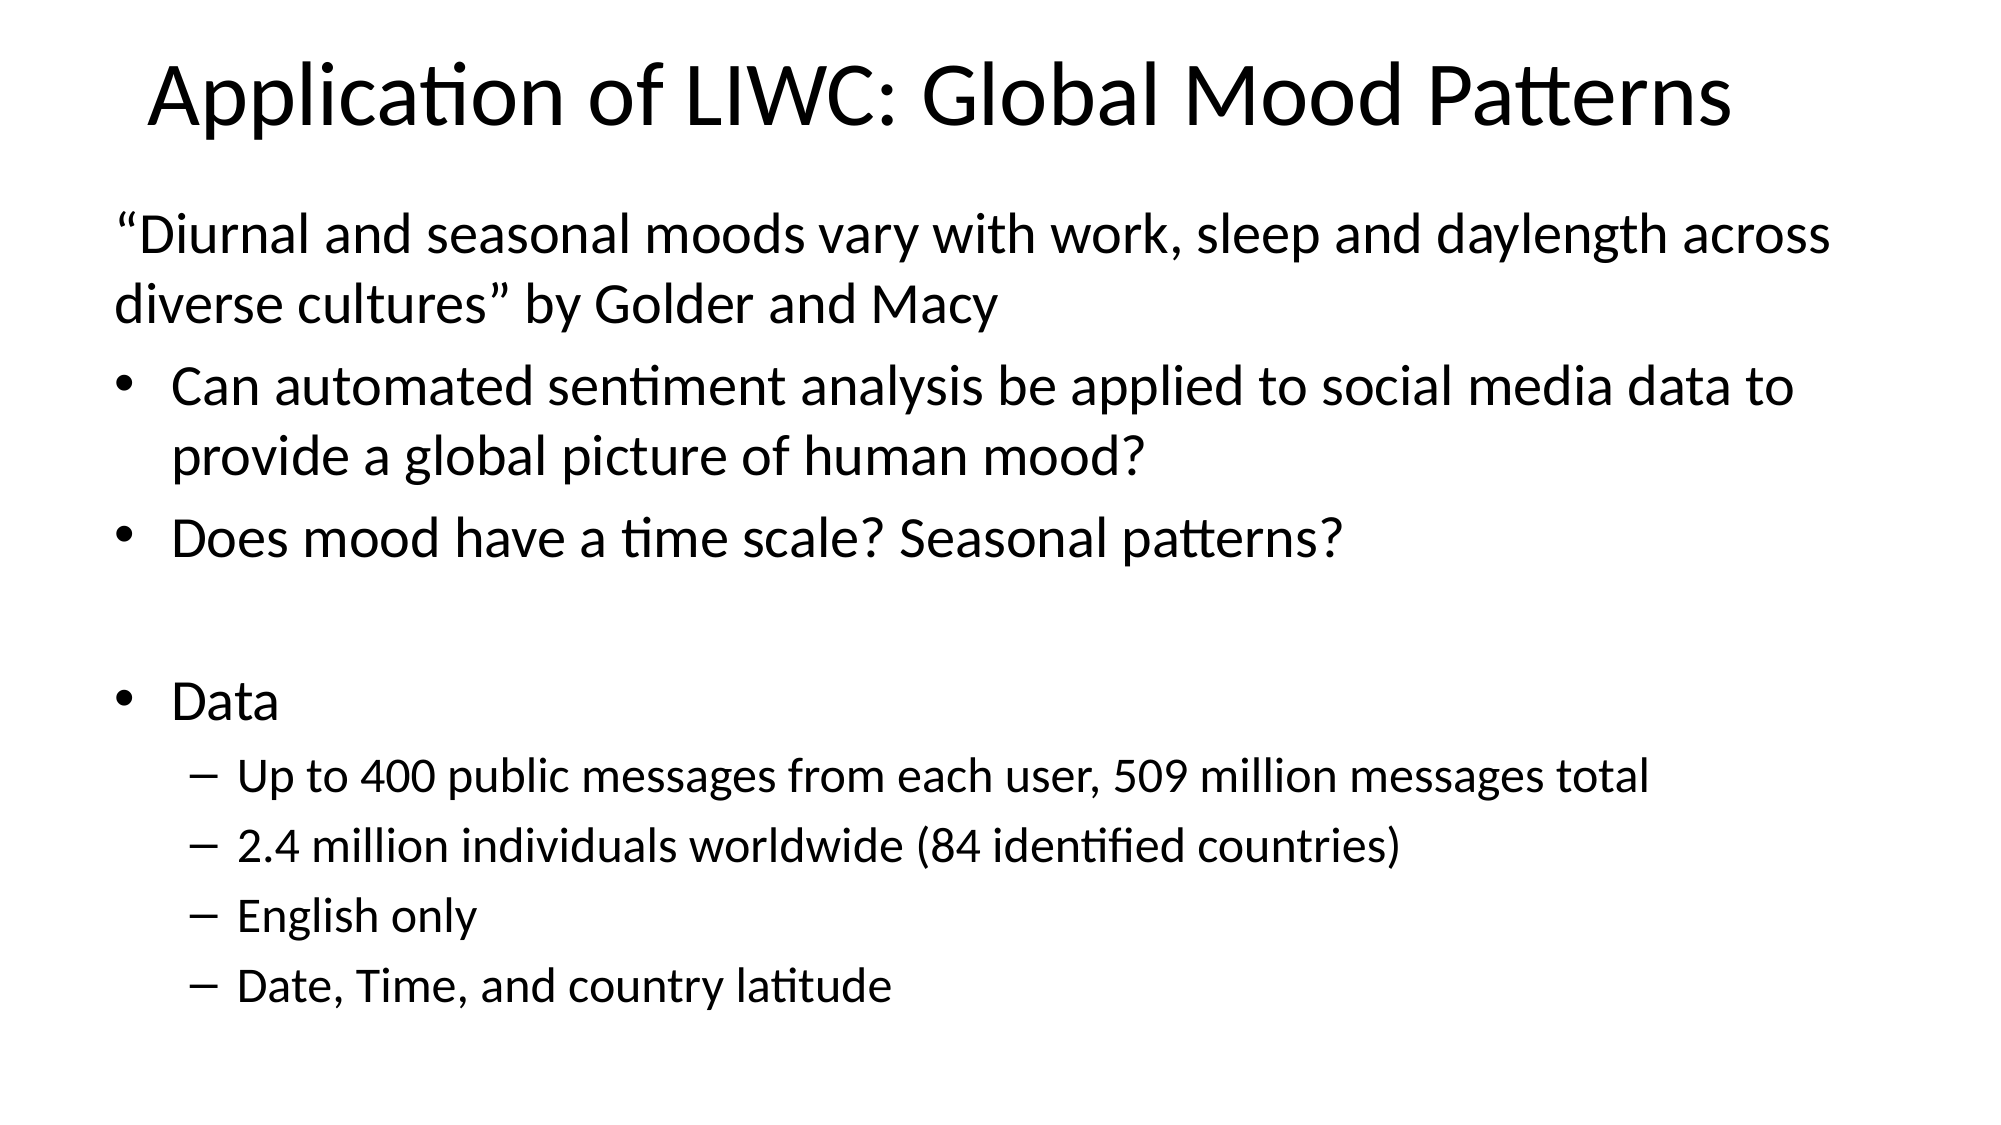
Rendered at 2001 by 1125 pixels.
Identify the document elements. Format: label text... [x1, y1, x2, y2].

list “Diurnal and seasonal moods vary with work, sleep and daylength across diverse cultures” by Golder and Macy Can automated sentiment analysis be applied to social media data to provide a global picture of human mood? Does mood have a time scale? Seasonal patterns? Data Up to 400 public messages from each user, 509 million messages total 2.4 million individuals worldwide (84 identified countries) English only Date, Time, and country latitude [99, 187, 1902, 1005]
title Application of LIWC: Global Mood Patterns [99, 35, 1783, 141]
